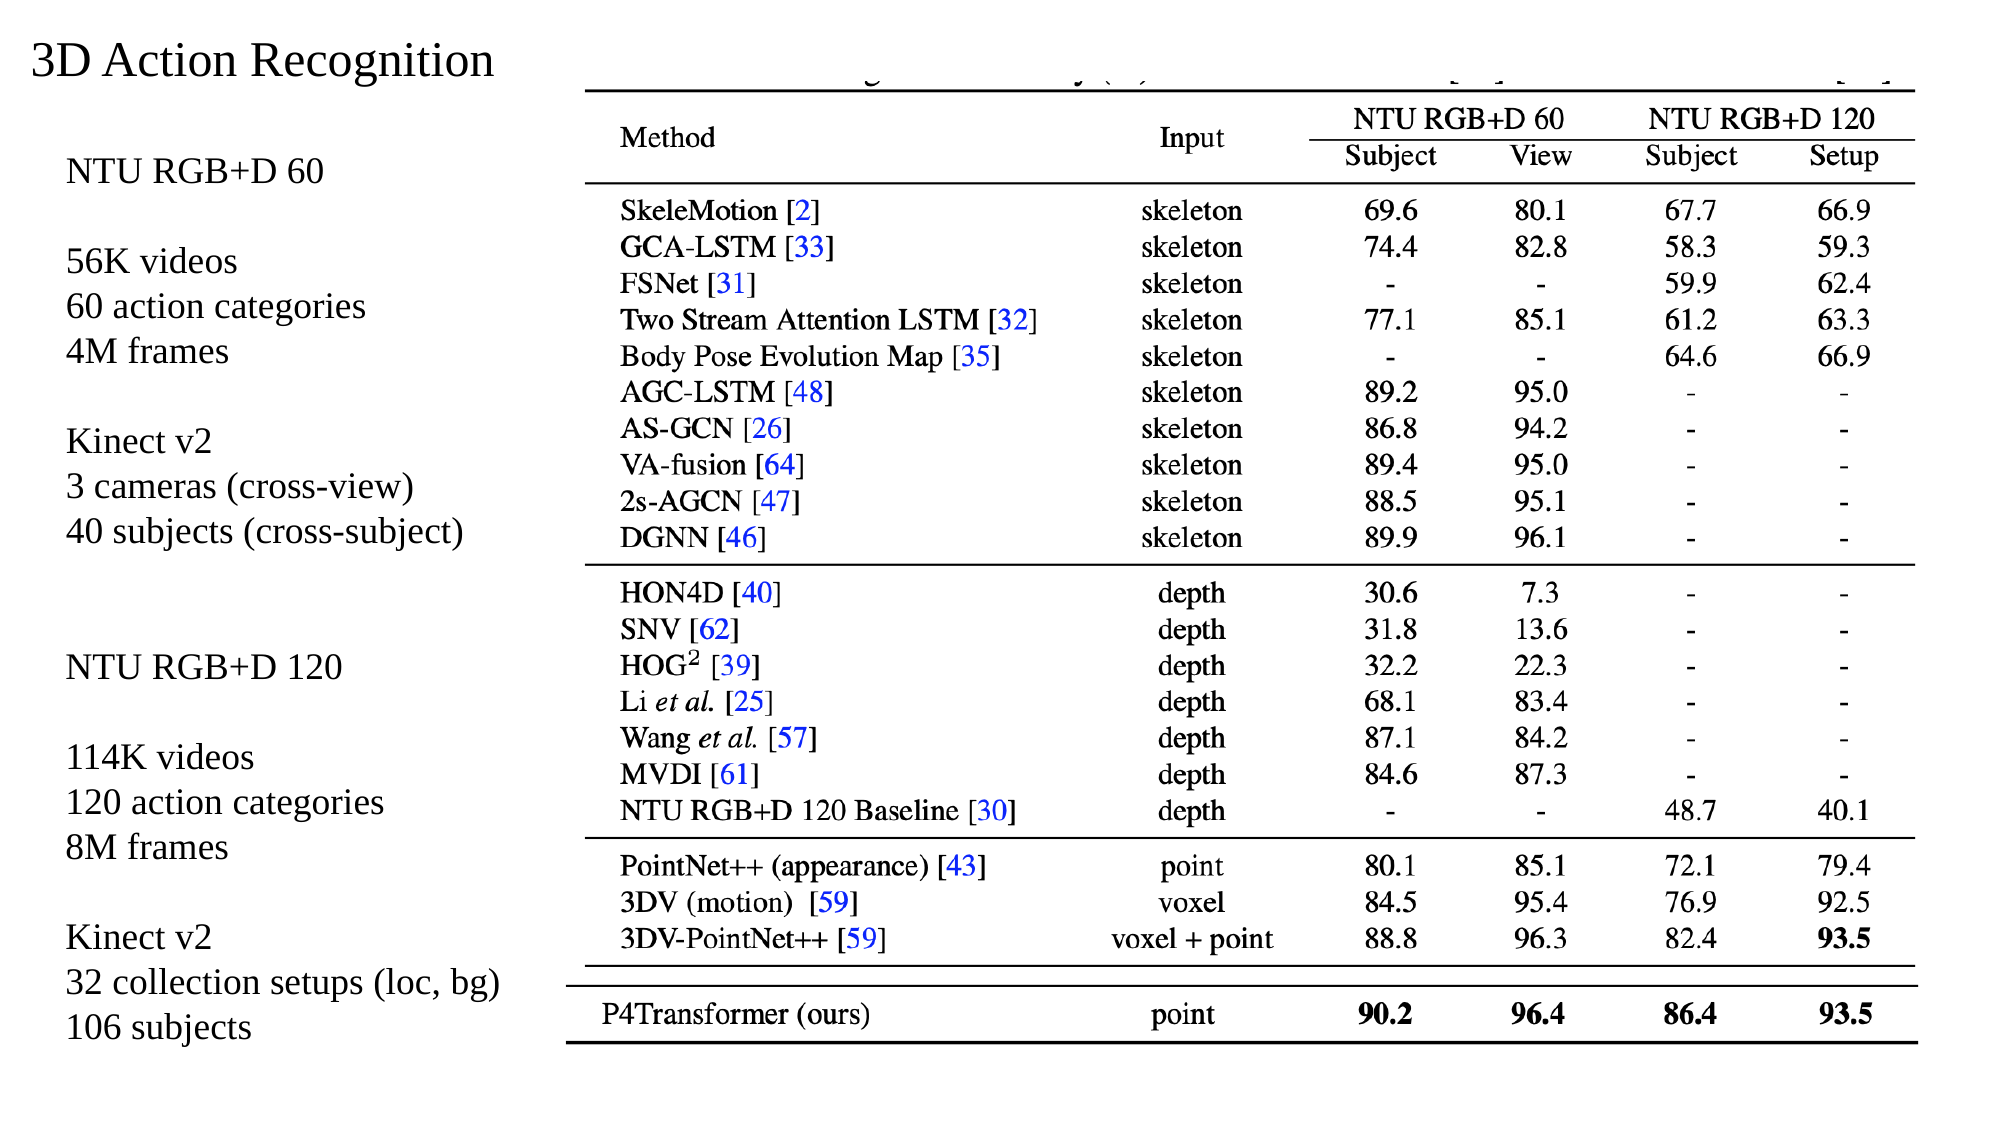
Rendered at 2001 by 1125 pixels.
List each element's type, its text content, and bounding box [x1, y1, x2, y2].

picture [560, 977, 1926, 1050]
text_box NTU RGB+D 120 114K videos 120 action categories 8M frames Kinect v2 32 collection setups (loc, bg) 106 subjects [50, 634, 517, 1055]
picture [579, 81, 1923, 972]
text_box 3D Action Recognition [15, 19, 515, 94]
text_box NTU RGB+D 60 56K videos 60 action categories 4M frames Kinect v2 3 cameras (cross-view) 40 subjects (cross-subject) [51, 138, 480, 559]
